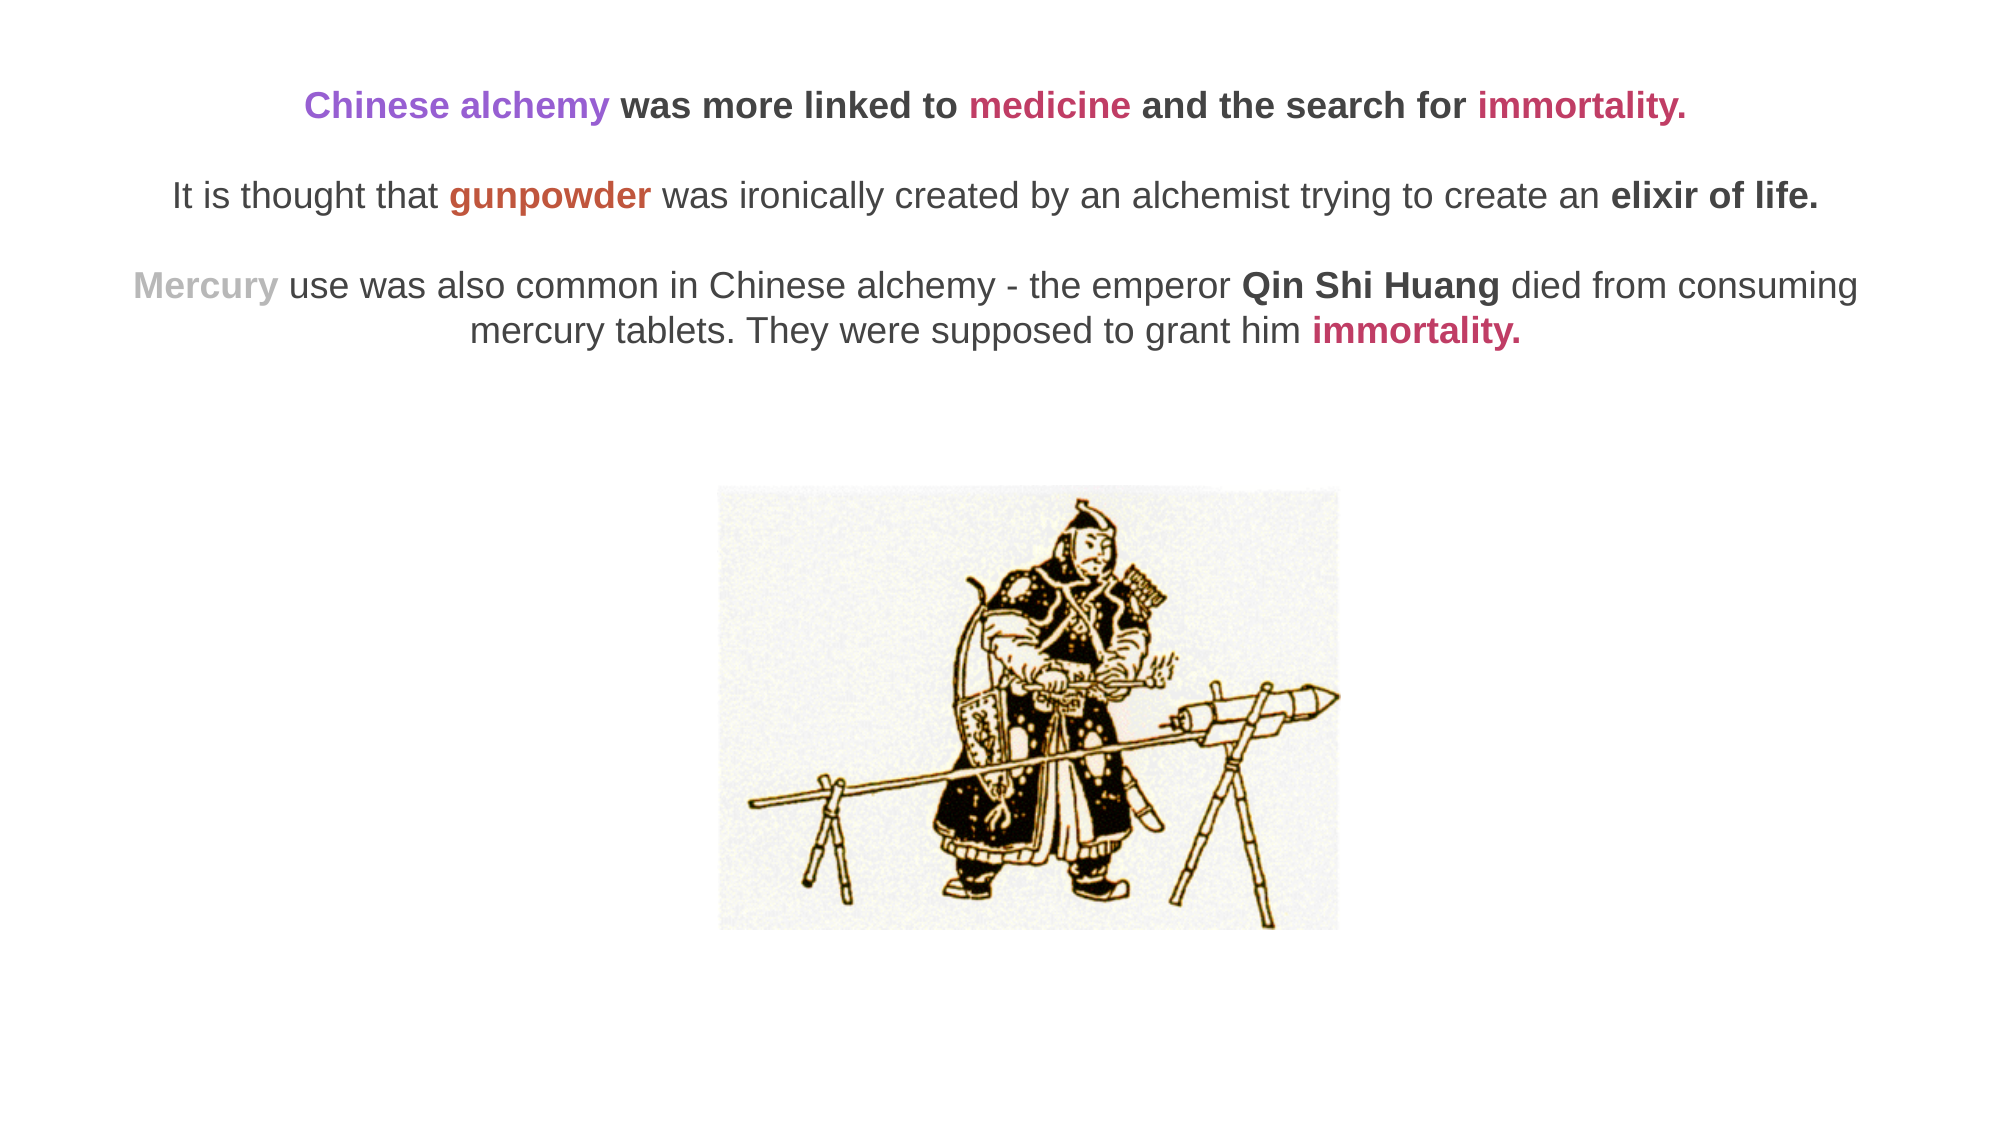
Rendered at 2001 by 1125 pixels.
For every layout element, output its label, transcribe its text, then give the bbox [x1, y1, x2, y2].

text_box Chinese alchemy was more linked to medicine and the search for immortality. It is thought that gunpowder was ironically created by an alchemist trying to create an elixir of life. Mercury use was also common in Chinese alchemy - the emperor Qin Shi Huang died from consuming mercury tablets. They were supposed to grant him immortality. [66, 73, 1925, 358]
picture [717, 485, 1341, 930]
